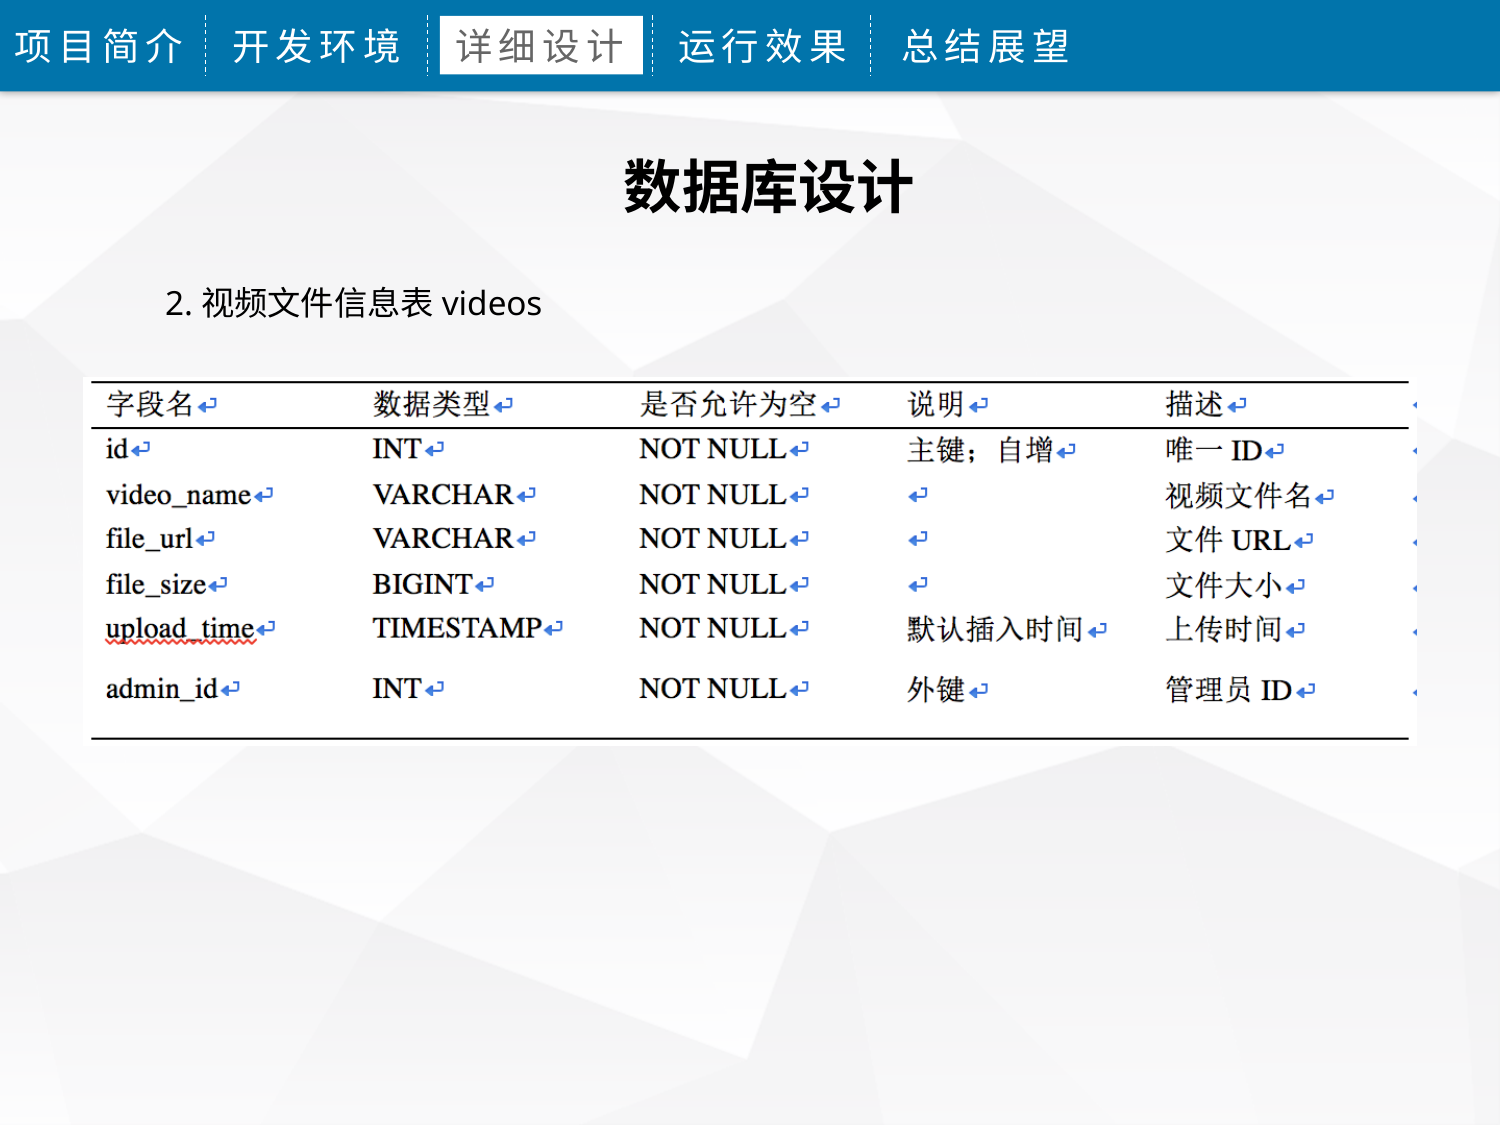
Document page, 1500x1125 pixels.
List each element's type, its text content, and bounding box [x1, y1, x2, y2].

text_box 开发环境 [213, 15, 420, 76]
text_box 详细设计 [440, 15, 652, 76]
picture [0, 92, 1500, 1125]
text_box 运行效果 [663, 15, 870, 76]
text_box 总结展望 [886, 15, 1099, 76]
text_box [0, 0, 1500, 92]
text_box 运行效果 [871, 15, 876, 76]
text_box 数据库设计 [568, 142, 971, 228]
text_box 2.视频文件信息表videos [150, 254, 1389, 330]
text_box 项目简介 [0, 15, 211, 76]
